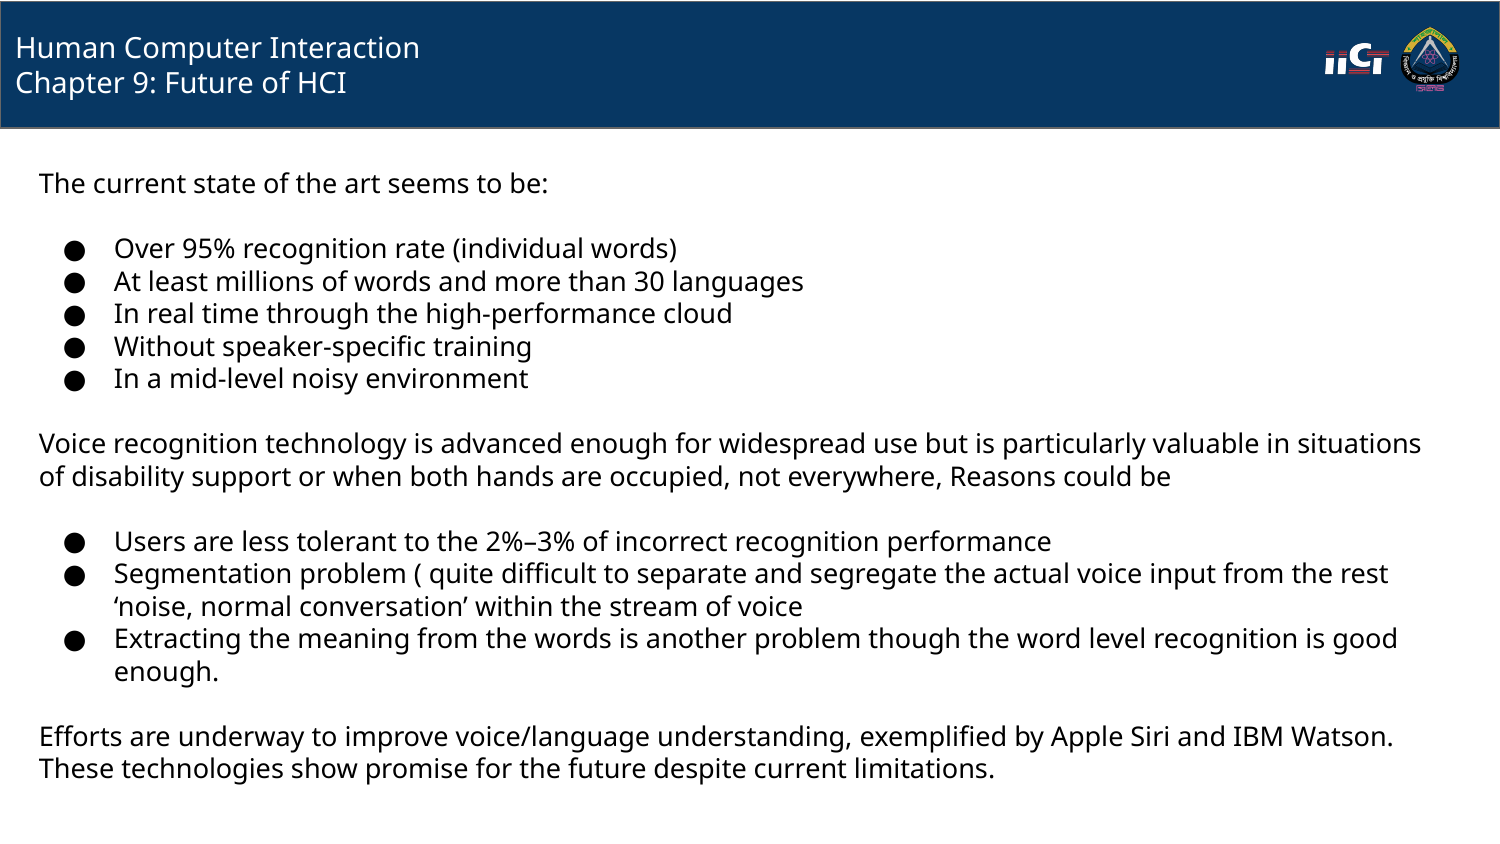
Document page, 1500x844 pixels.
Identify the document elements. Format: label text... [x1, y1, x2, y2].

text_box Human Computer Interaction Chapter 9: Future of HCI [0, 1, 1500, 128]
picture [1324, 43, 1391, 75]
text_box The current state of the art seems to be: Over 95% recognition rate (individual words) At least millions of words and more than 30 languages In real time through the high-performance cloud Without speaker-specific training In a mid-level noisy environment Voice recognition technology is advanced enough for widespread use but is particularly valuable in situations of disability support or when both hands are occupied, not everywhere, Reasons could be Users are less tolerant to the 2%–3% of incorrect recognition performance Segmentation problem ( quite diﬃcult to separate and segregate the actual voice input from the rest ‘noise, normal conversation’ within the stream of voice Extracting the meaning from the words is another problem though the word level recognition is good enough. Efforts are underway to improve voice/language understanding, exemplified by Apple Siri and IBM Watson. These technologies show promise for the future despite current limitations. [23, 151, 1463, 819]
picture [1399, 26, 1460, 92]
